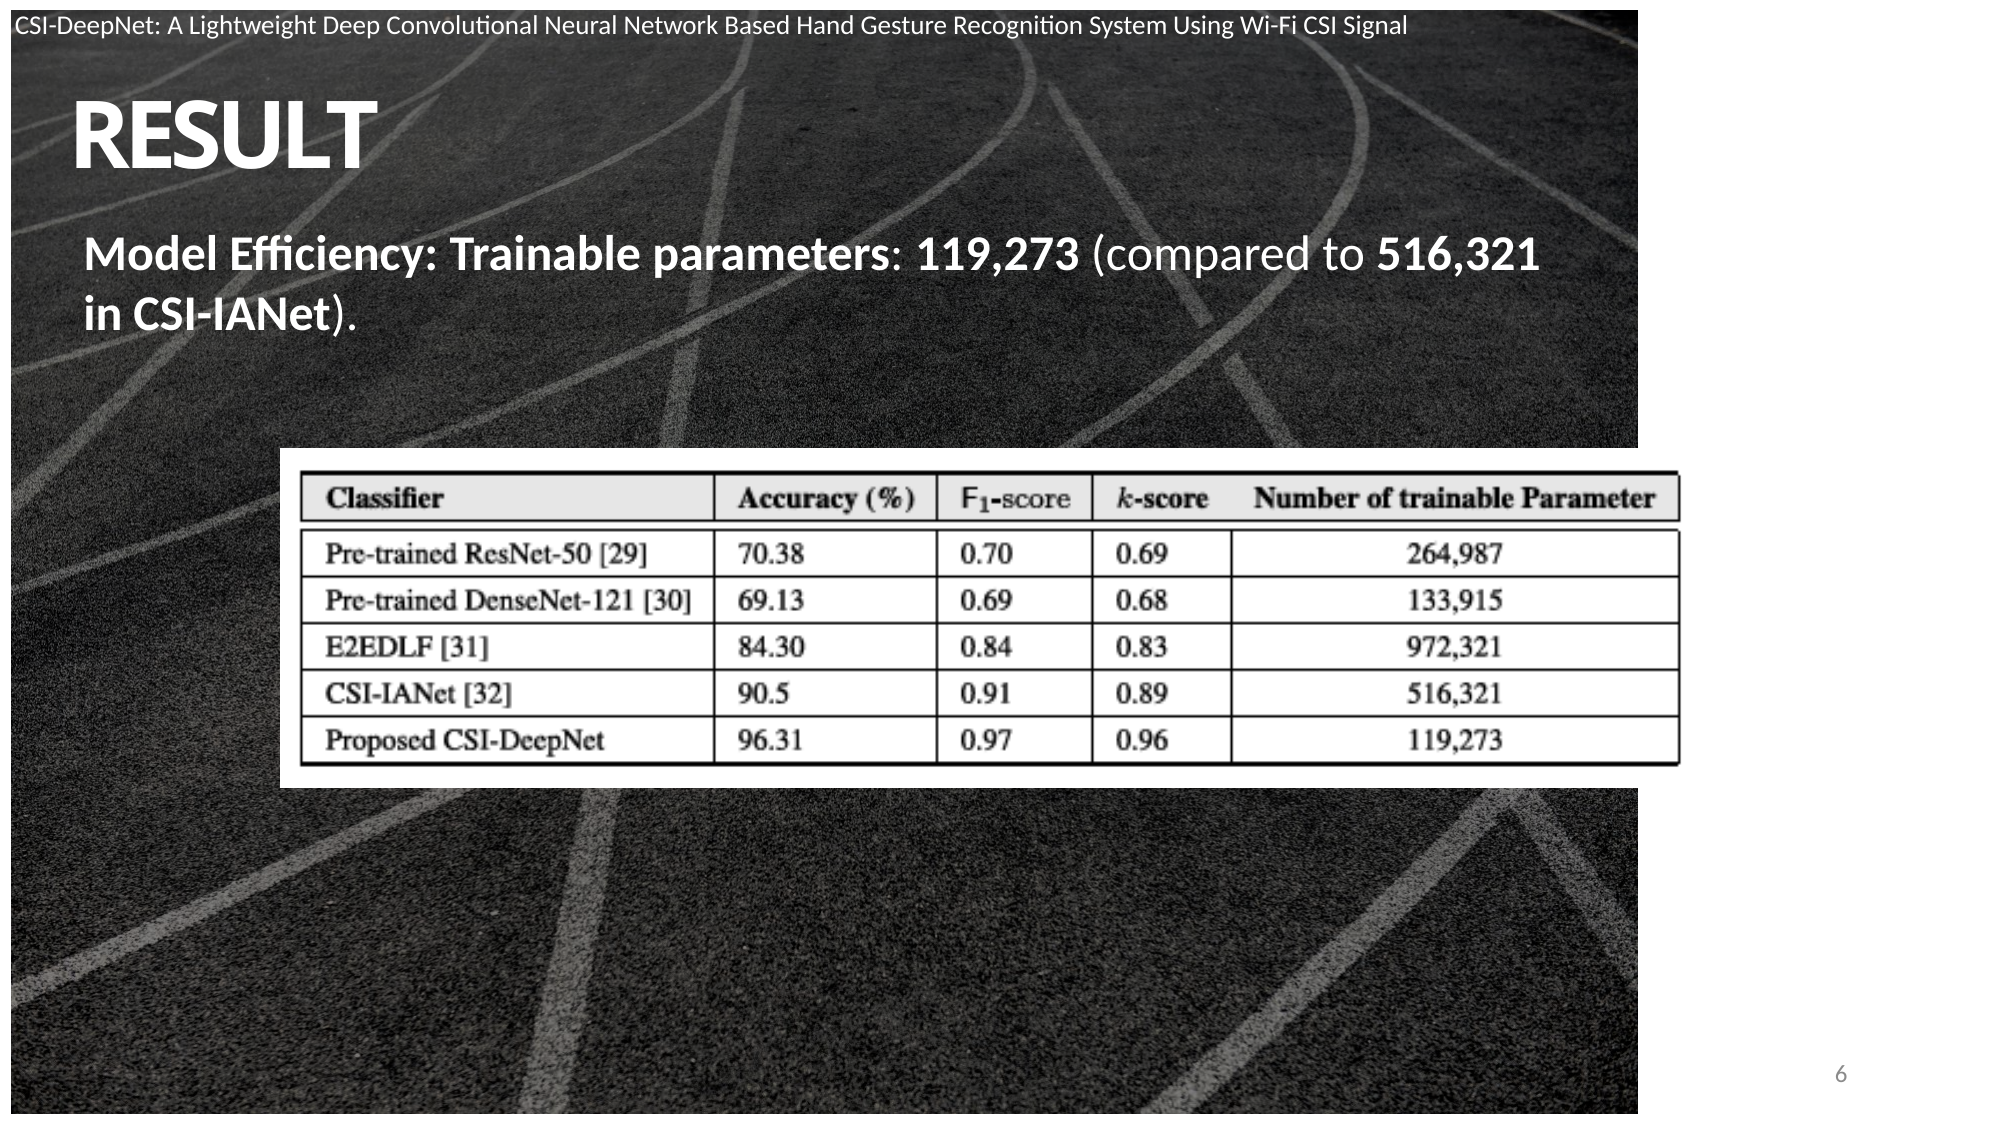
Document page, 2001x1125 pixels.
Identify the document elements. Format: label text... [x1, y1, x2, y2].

slide_number 6 [1638, 1042, 1863, 1103]
picture [11, 10, 1695, 1114]
text_box CSI-DeepNet: A Lightweight Deep Convolutional Neural Network Based Hand Gesture Recognition System Using Wi-Fi CSI Signal [0, 0, 1496, 48]
